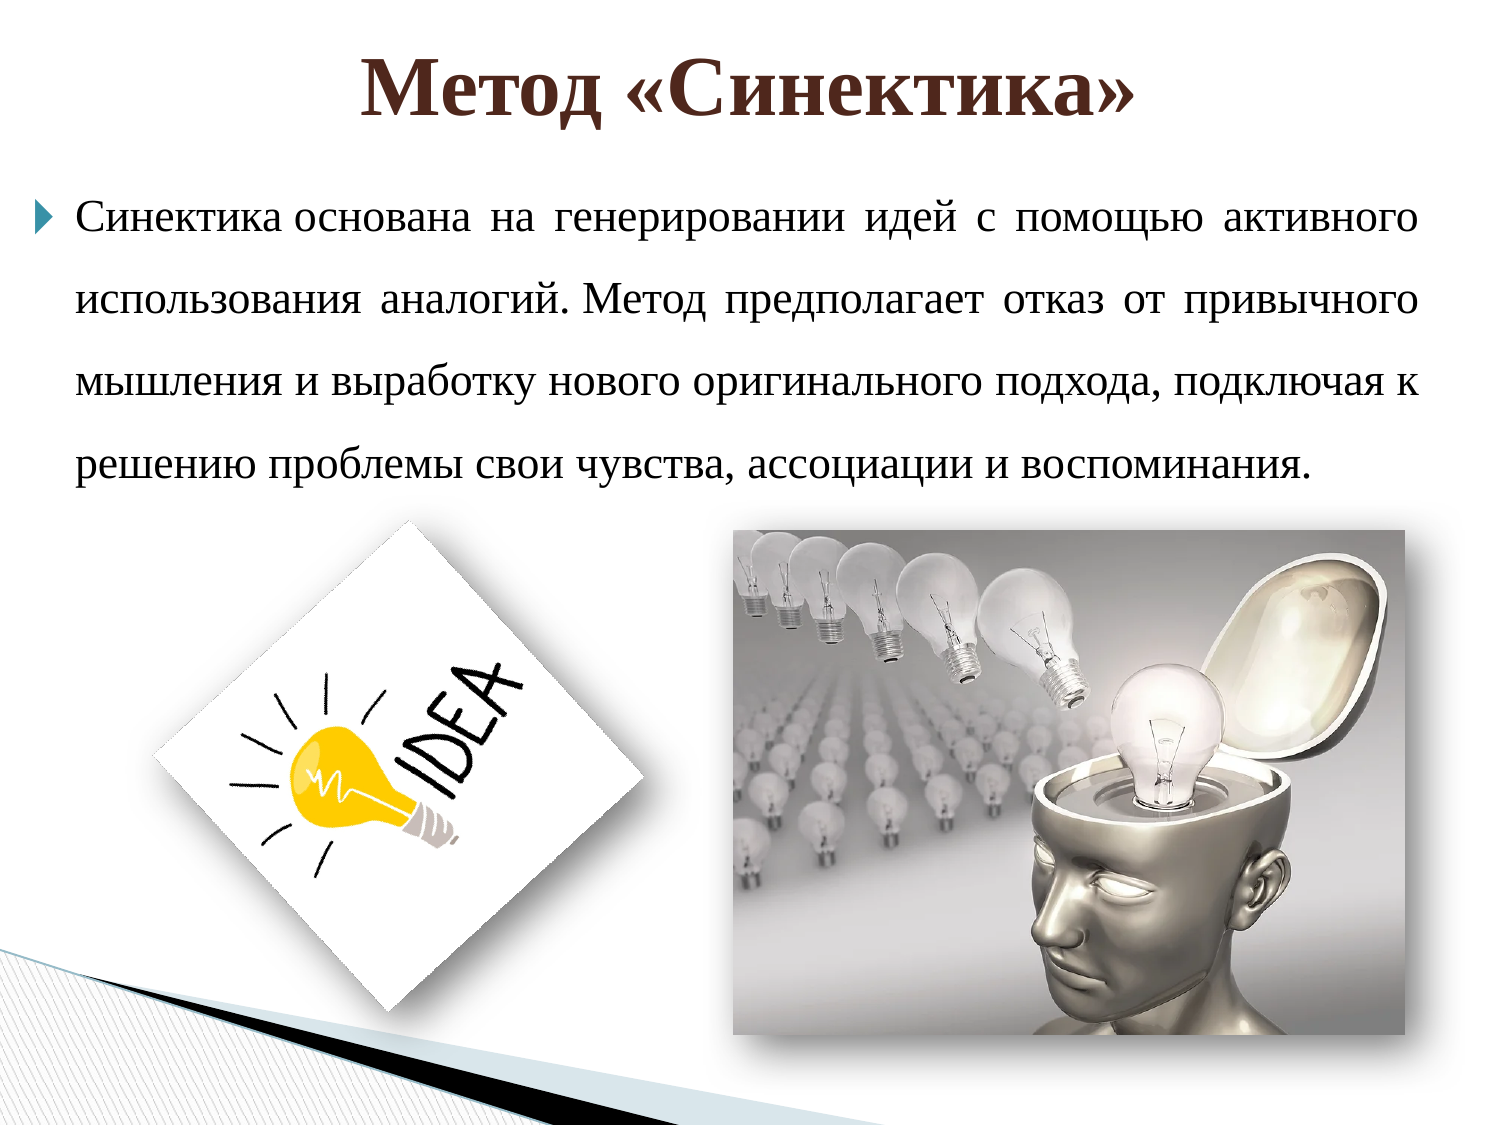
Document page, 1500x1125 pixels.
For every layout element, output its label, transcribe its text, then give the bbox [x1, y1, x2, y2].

picture [732, 530, 1405, 1035]
picture [153, 520, 644, 1012]
title Метод «Синектика» [75, 0, 1425, 163]
list Синектика основана на генерировании идей с помощью активного использования аналогий. Метод предполагает отказ от привычного мышления и выработку нового оригинального подхода, подключая к решению проблемы свои чувства, ассоциации и воспоминания. [0, 150, 1436, 928]
